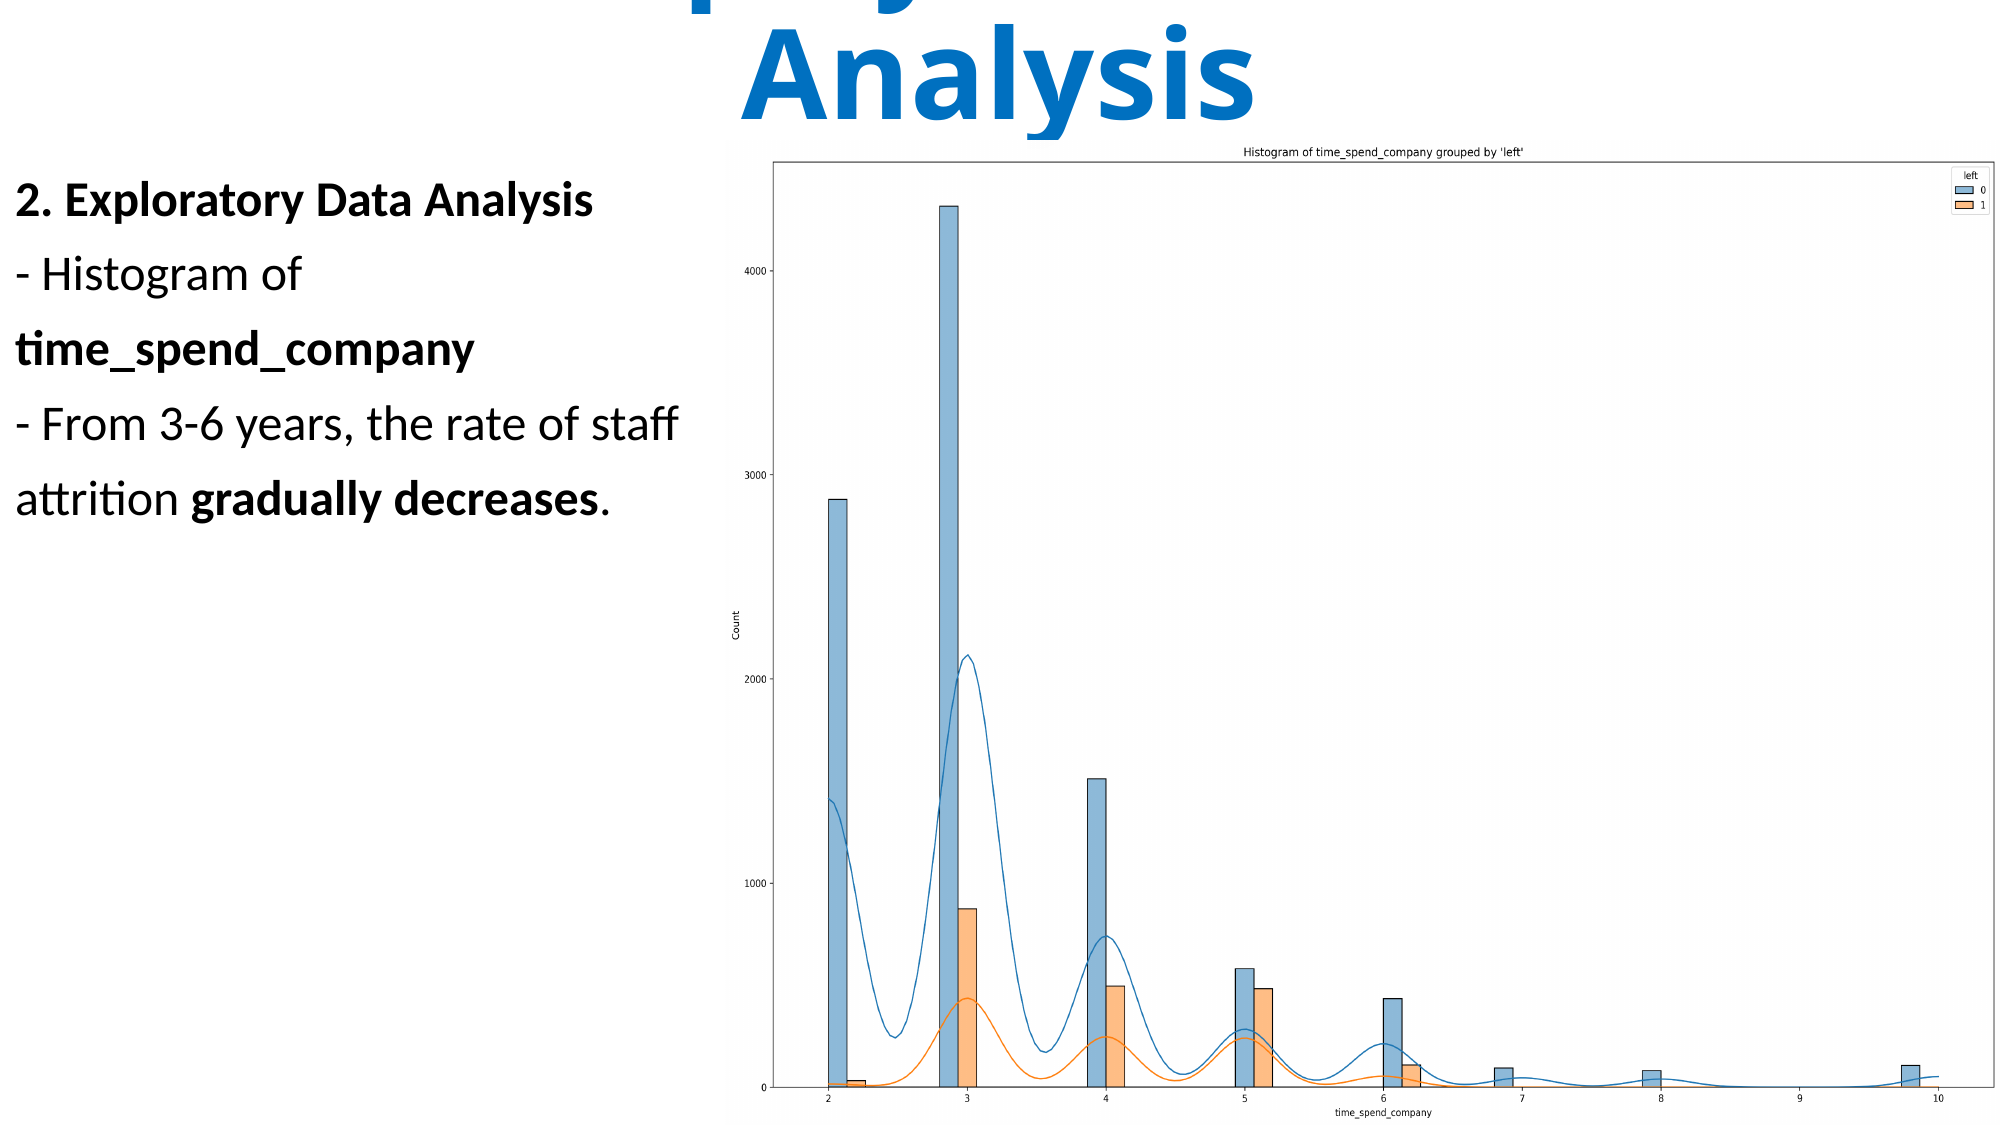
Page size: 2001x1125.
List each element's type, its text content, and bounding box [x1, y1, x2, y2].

subtitle 2. Exploratory Data Analysis - Histogram of time_spend_company - From 3-6 years, the rate of staff attrition gradually decreases. [0, 165, 725, 1125]
picture [725, 140, 2000, 1125]
title Employee Churn Analysis [249, 0, 1750, 155]
